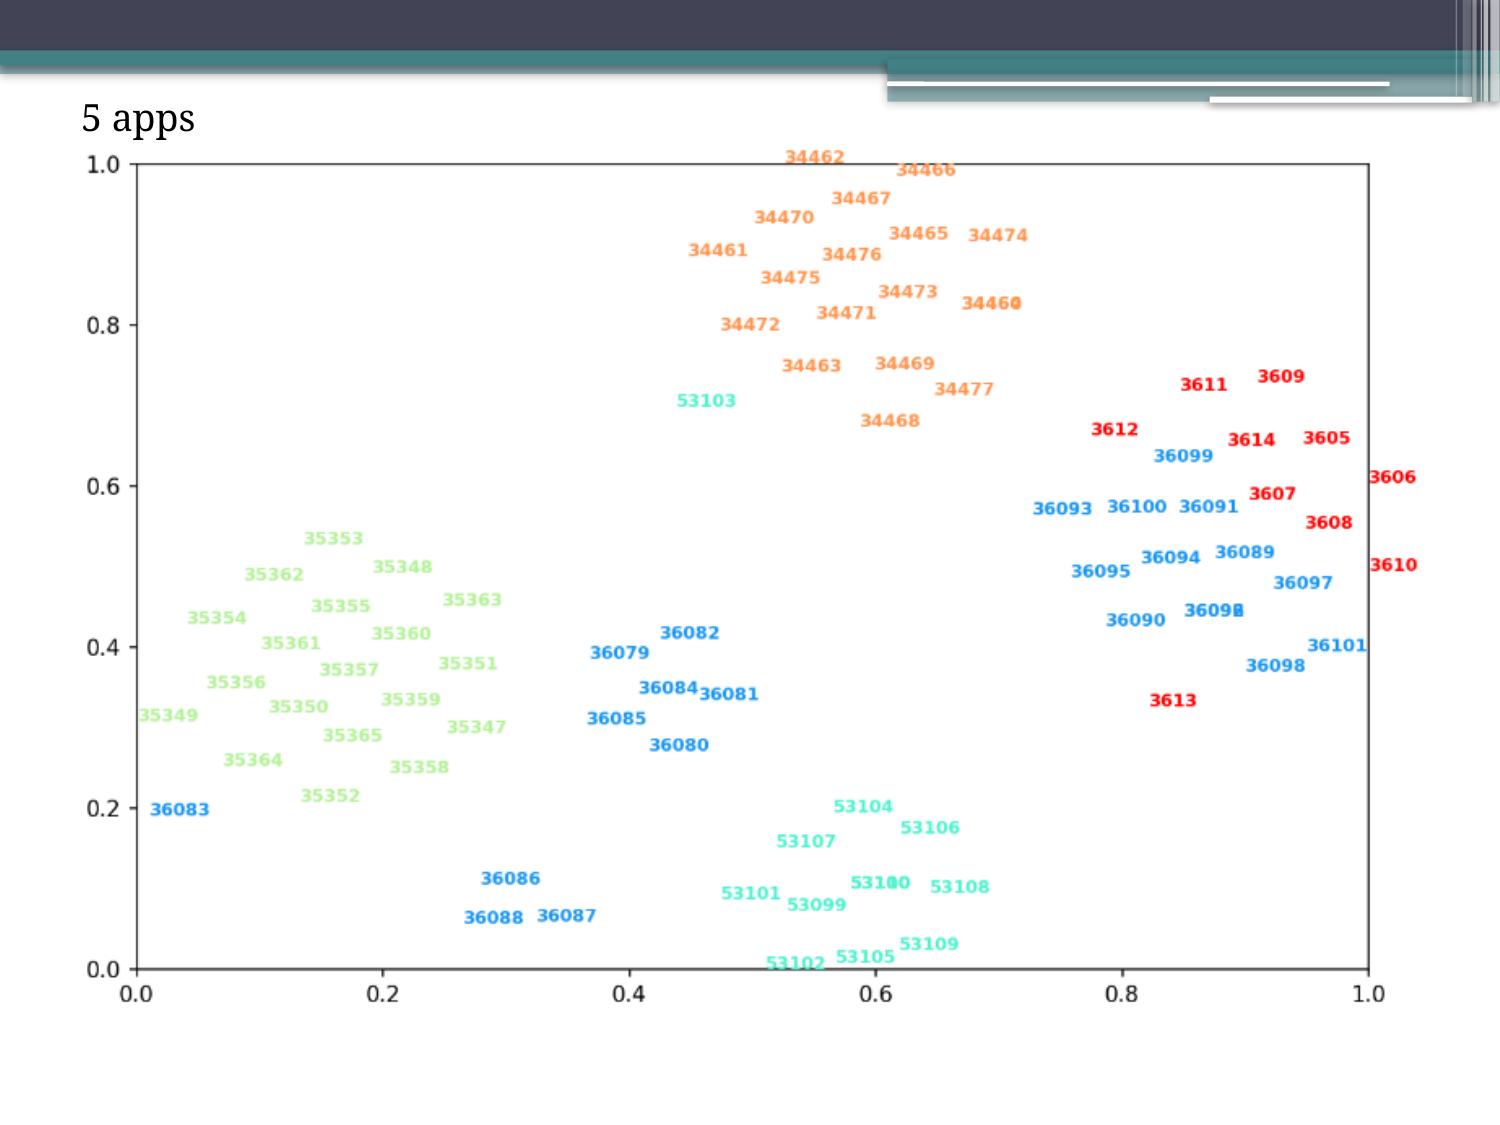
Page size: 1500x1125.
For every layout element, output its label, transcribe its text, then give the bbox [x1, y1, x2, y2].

text_box 5 apps [66, 86, 211, 115]
picture [60, 117, 1440, 1033]
